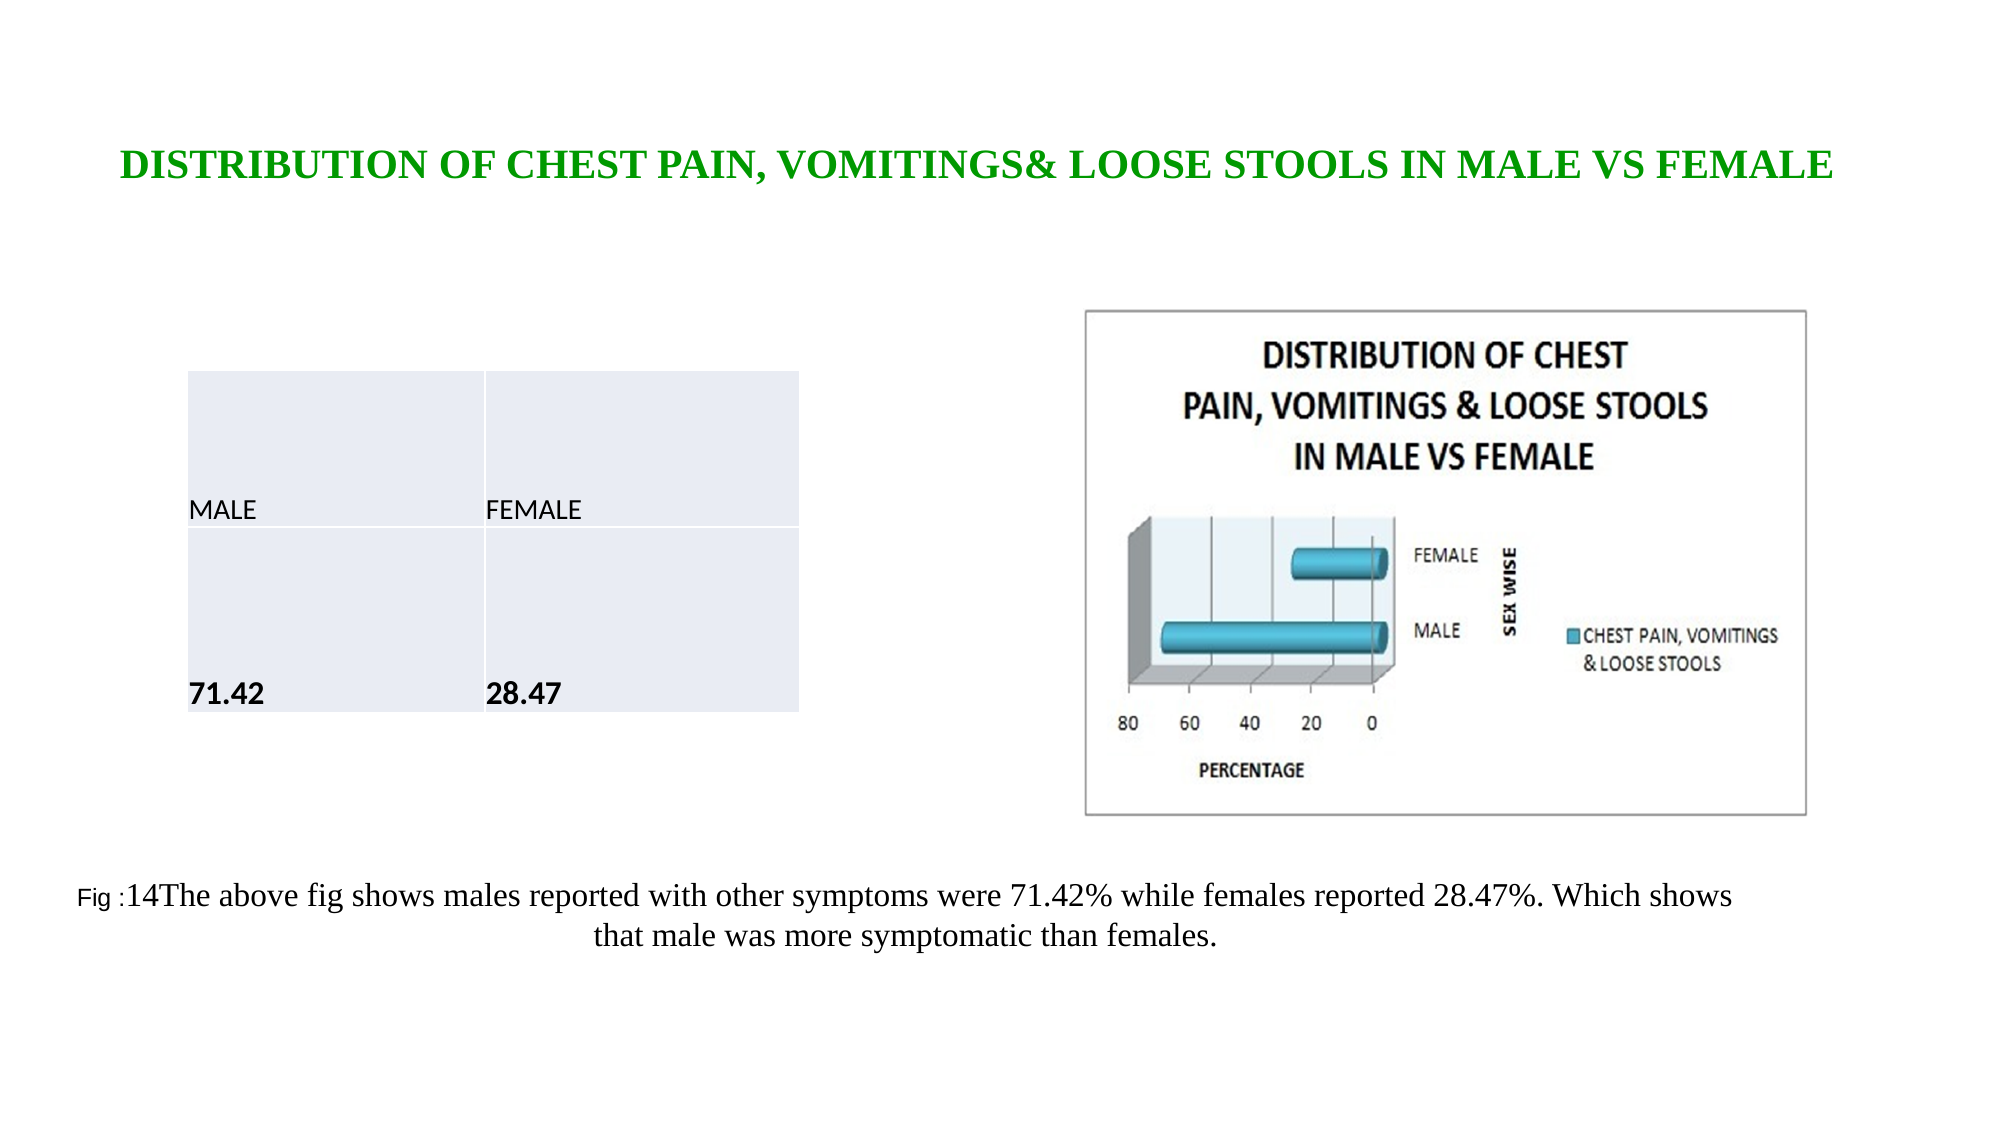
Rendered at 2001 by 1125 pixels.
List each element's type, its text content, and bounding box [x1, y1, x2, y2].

picture [1083, 308, 1808, 817]
table_header FEMALE [486, 371, 799, 526]
text_box DISTRIBUTION OF CHEST PAIN, VOMITINGS& LOOSE STOOLS IN MALE VS FEMALE [104, 129, 1851, 280]
table_cell 28.47 [486, 528, 799, 712]
table_header MALE [188, 371, 484, 526]
text_box Fig :14The above fig shows males reported with other symptoms were 71.42% while females reported 28.47%. Which shows that male was more symptomatic than females. [37, 865, 1775, 961]
table_cell 71.42 [188, 528, 484, 712]
